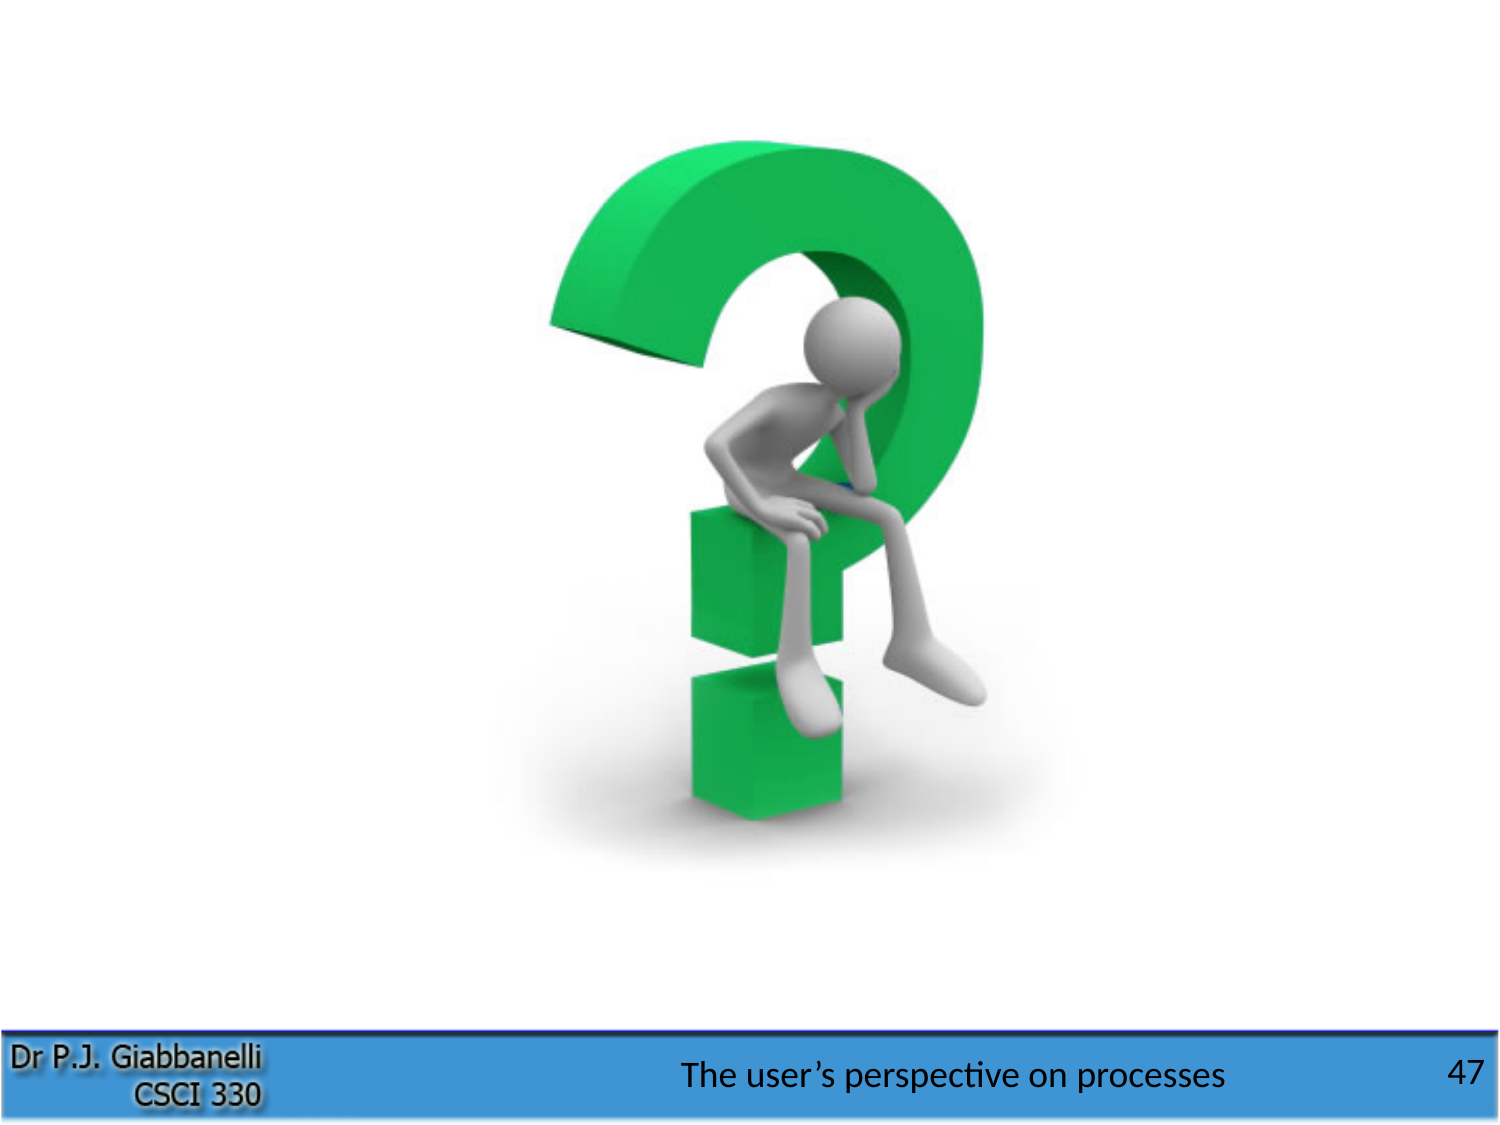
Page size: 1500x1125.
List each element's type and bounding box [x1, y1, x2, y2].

picture [0, 1026, 1500, 1125]
picture [487, 137, 1084, 886]
